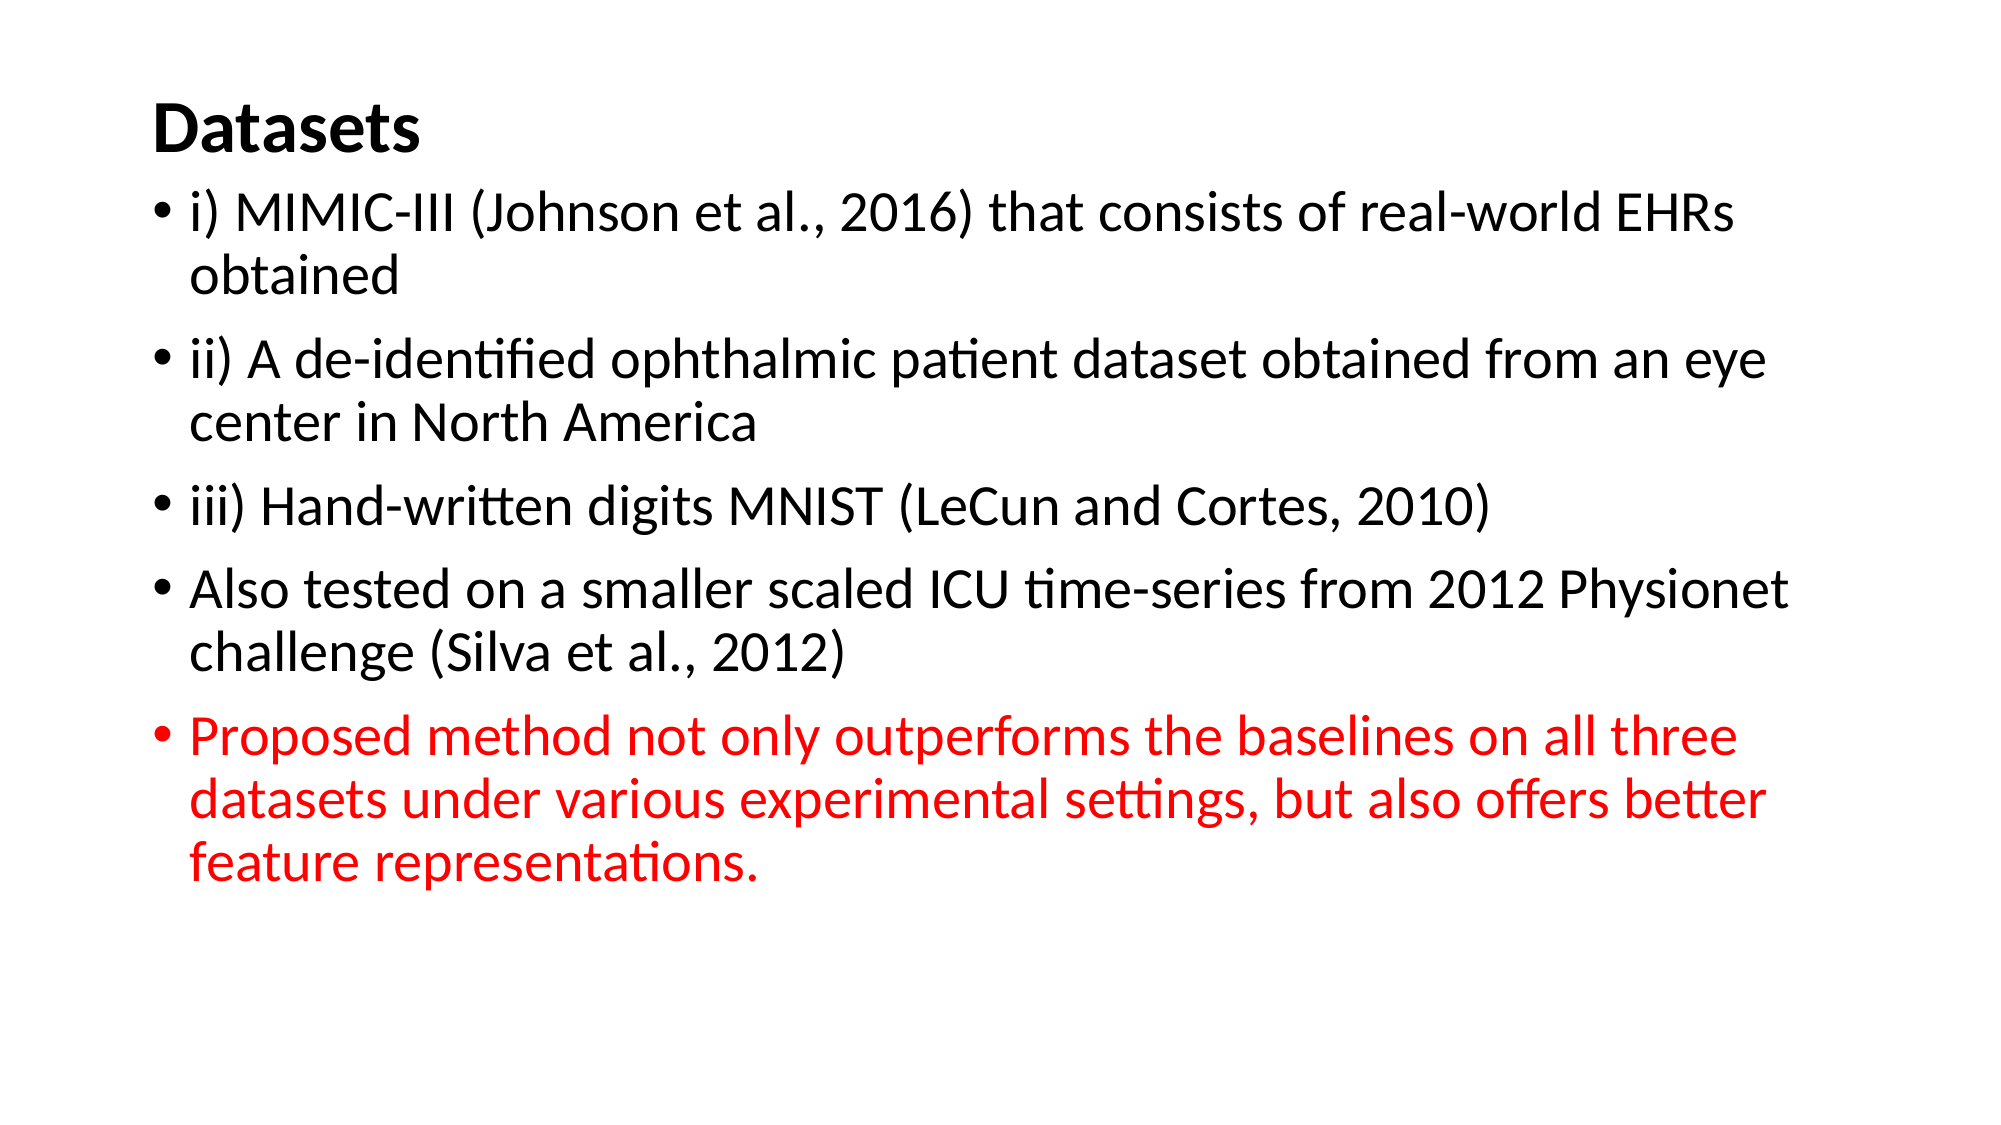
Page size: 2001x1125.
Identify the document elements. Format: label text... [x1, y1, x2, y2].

title Datasets [137, 82, 1863, 173]
list i) MIMIC-III (Johnson et al., 2016) that consists of real-world EHRs obtained ii) A de-identified ophthalmic patient dataset obtained from an eye center in North America iii) Hand-written digits MNIST (LeCun and Cortes, 2010) Also tested on a smaller scaled ICU time-series from 2012 Physionet challenge (Silva et al., 2012) Proposed method not only outperforms the baselines on all three datasets under various experimental settings, but also offers better feature representations. [137, 173, 1863, 1000]
